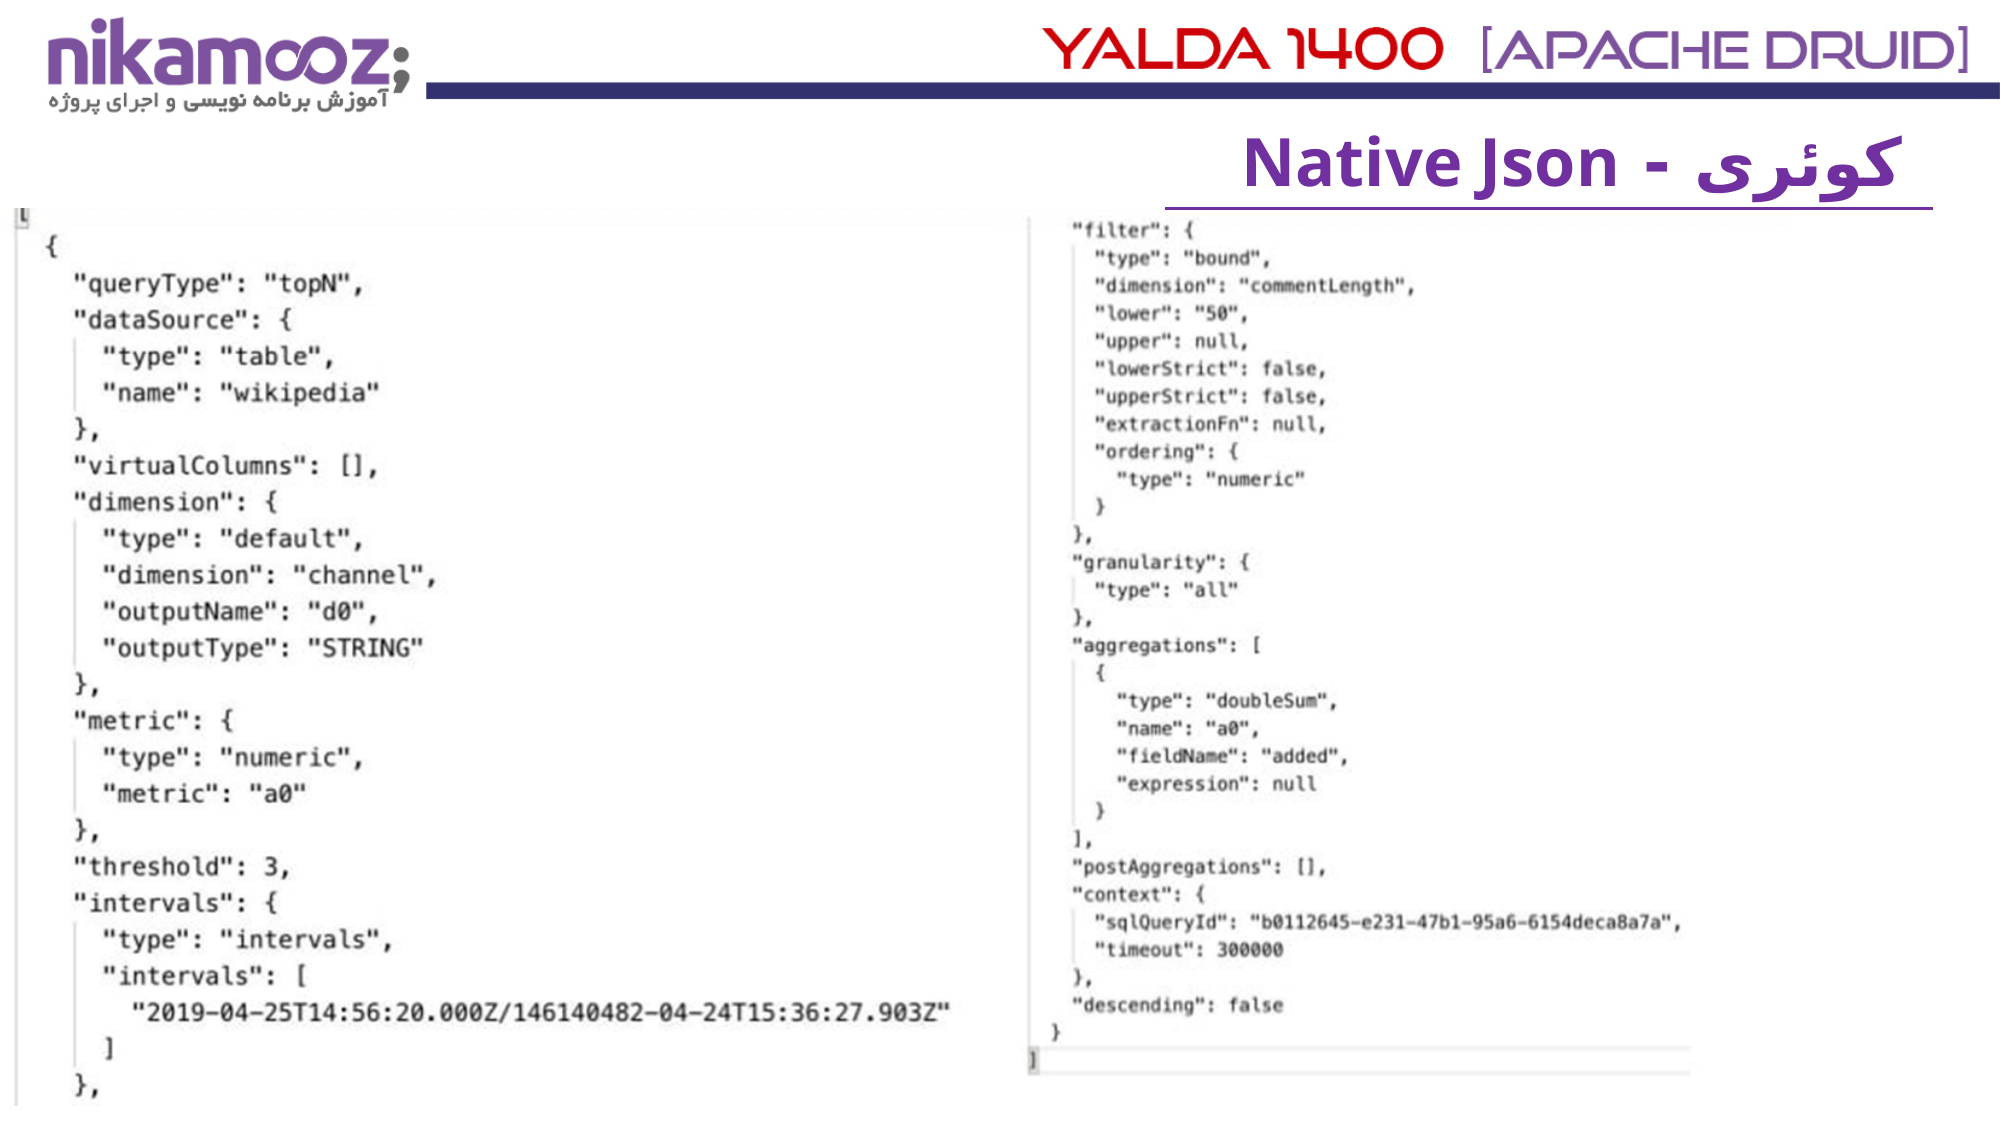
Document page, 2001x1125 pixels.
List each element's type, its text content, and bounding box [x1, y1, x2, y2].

text_box کوئری - Native Json [216, 112, 1993, 207]
picture [0, 0, 2001, 1125]
